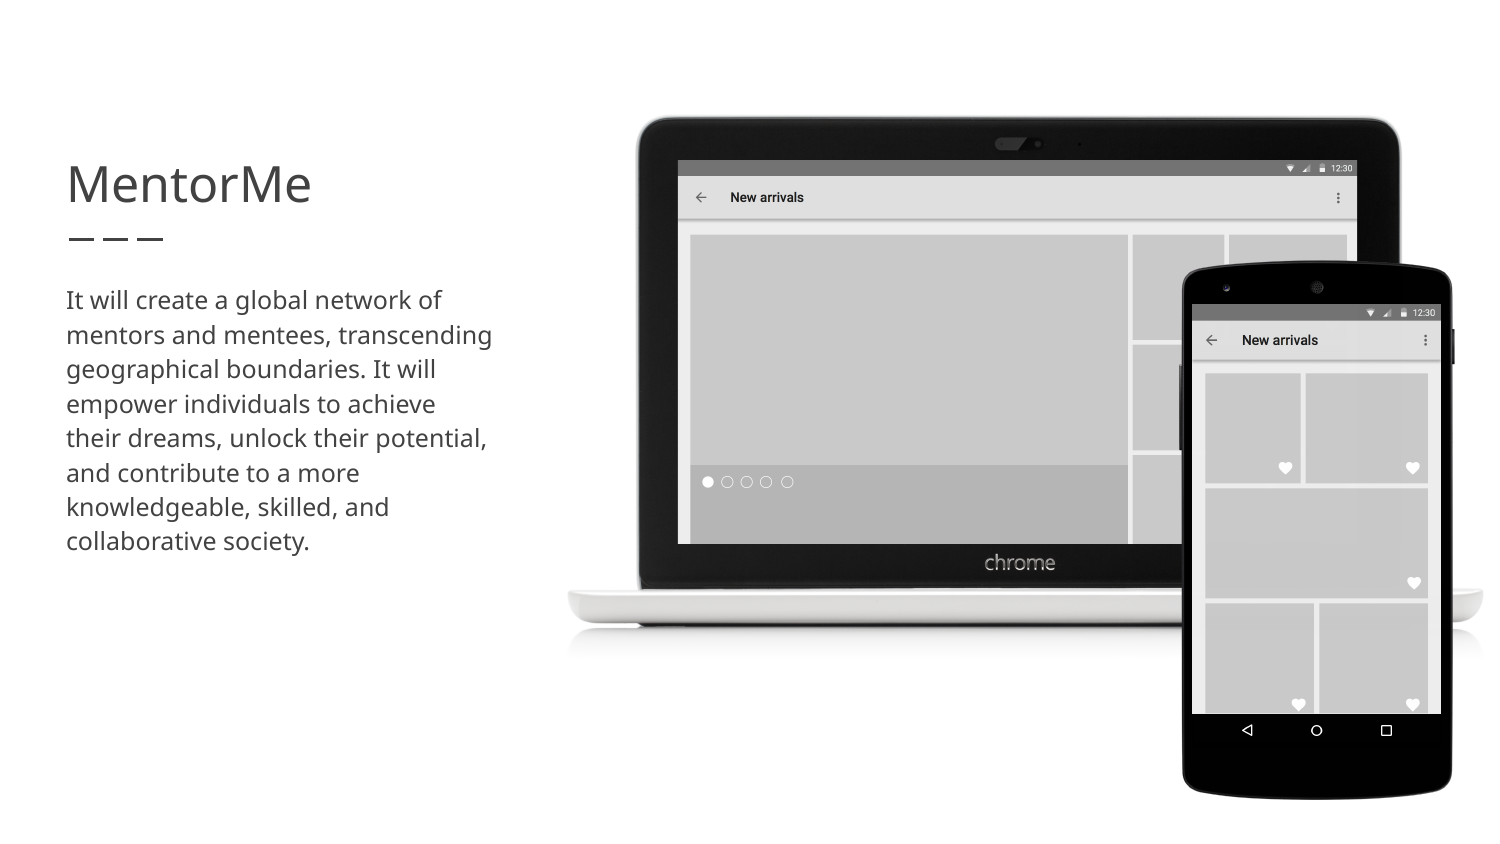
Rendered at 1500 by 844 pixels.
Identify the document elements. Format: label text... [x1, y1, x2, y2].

list It will create a global network of mentors and mentees, transcending geographical boundaries. It will empower individuals to achieve their dreams, unlock their potential, and contribute to a more knowledgeable, skilled, and collaborative society. [51, 265, 512, 750]
picture [566, 114, 1484, 801]
title MentorMe [51, 103, 512, 228]
